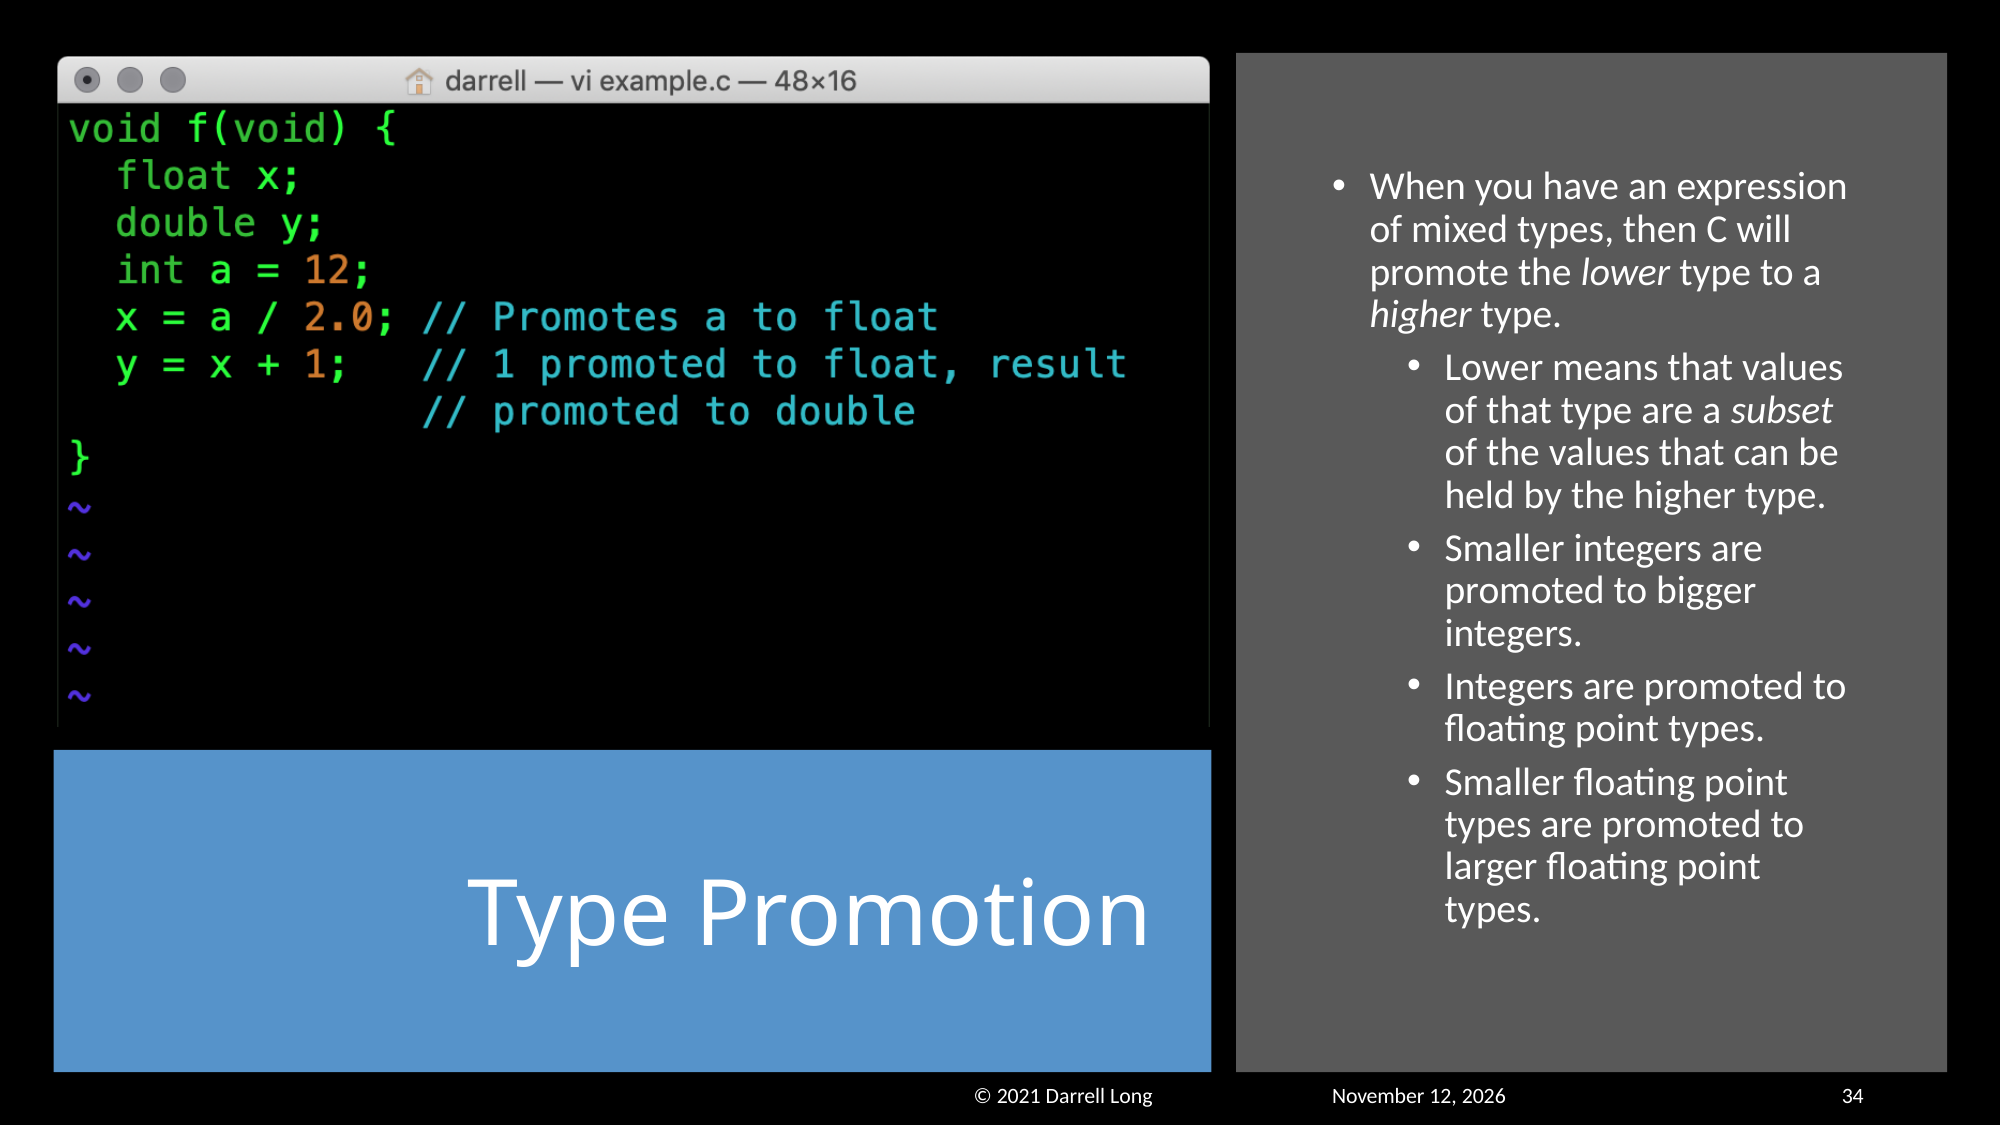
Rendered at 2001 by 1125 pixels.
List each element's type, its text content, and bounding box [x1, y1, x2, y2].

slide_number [1317, 1072, 1671, 1117]
text_box [53, 749, 1212, 1073]
text_box [1235, 52, 1948, 1073]
slide_number 34 [1719, 1072, 1879, 1117]
title Type Promotion [85, 782, 1168, 1049]
footer © 2021 Darrell Long [85, 1072, 1168, 1117]
list When you have an expression of mixed types, then C will promote the lower type to a higher type. Lower means that values of that type are a subset of the values that can be held by the higher type. Smaller integers are promoted to bigger integers. Integers are promoted to floating point types. Smaller floating point types are promoted to larger floating point types. [1317, 150, 1879, 947]
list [53, 52, 1212, 727]
